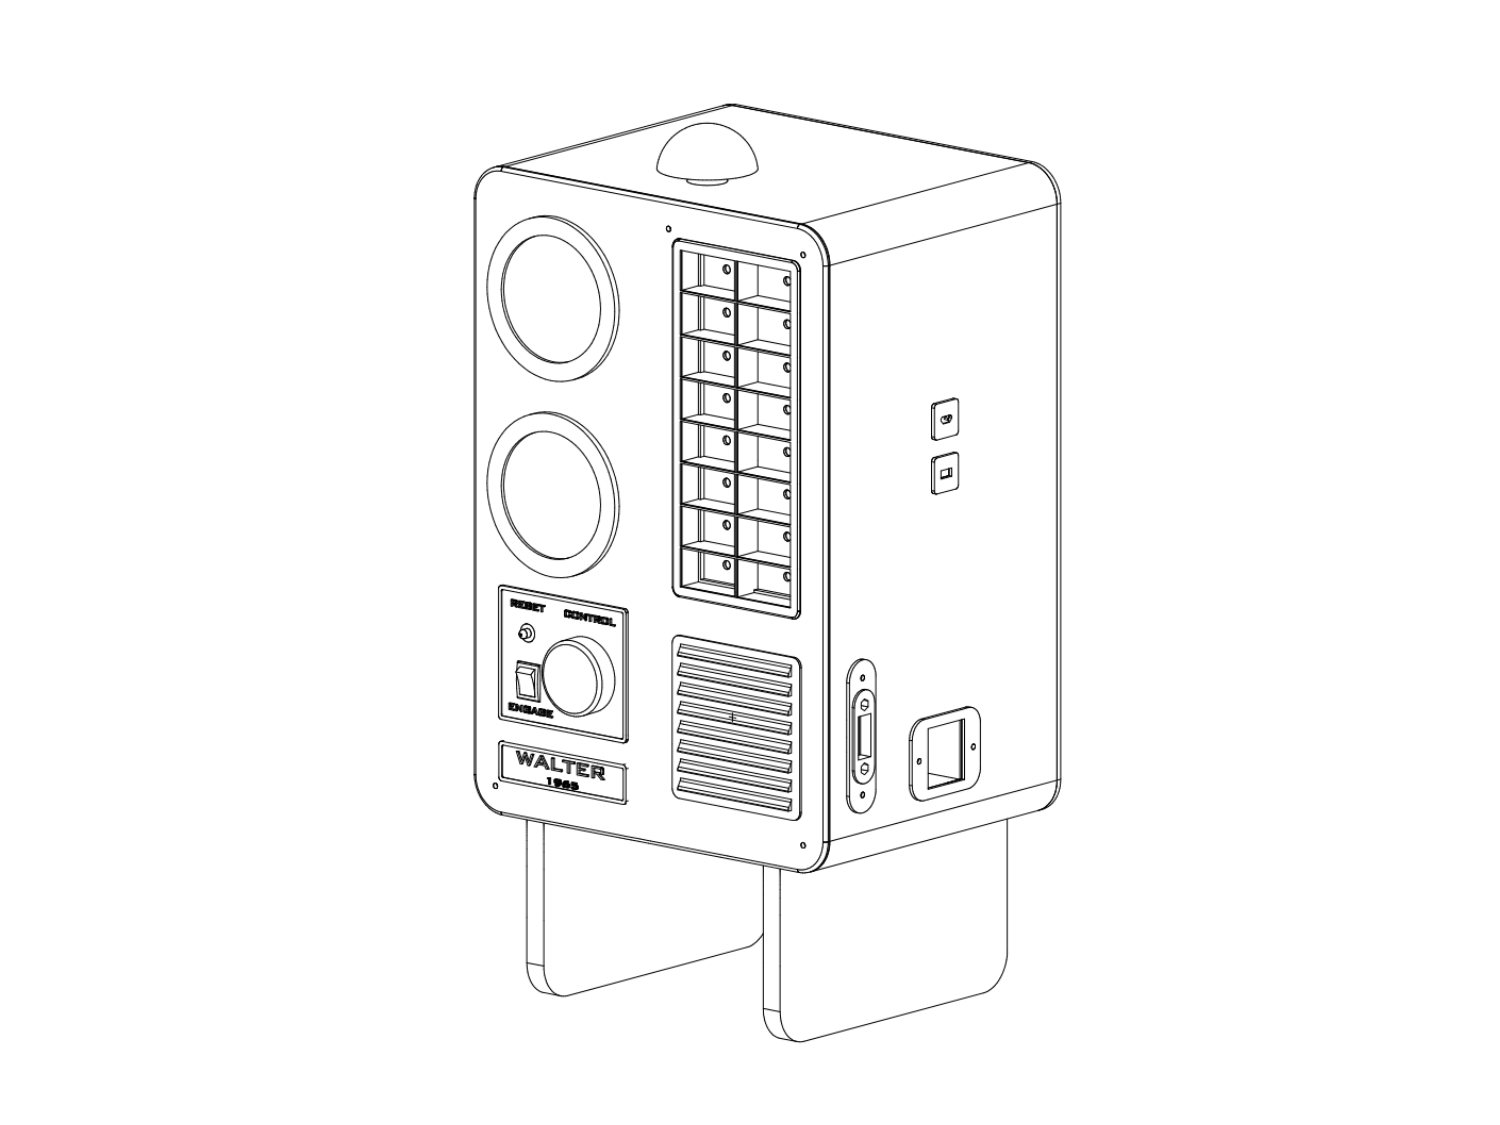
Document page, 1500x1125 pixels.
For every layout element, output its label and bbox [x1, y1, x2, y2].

picture [442, 89, 1103, 1047]
